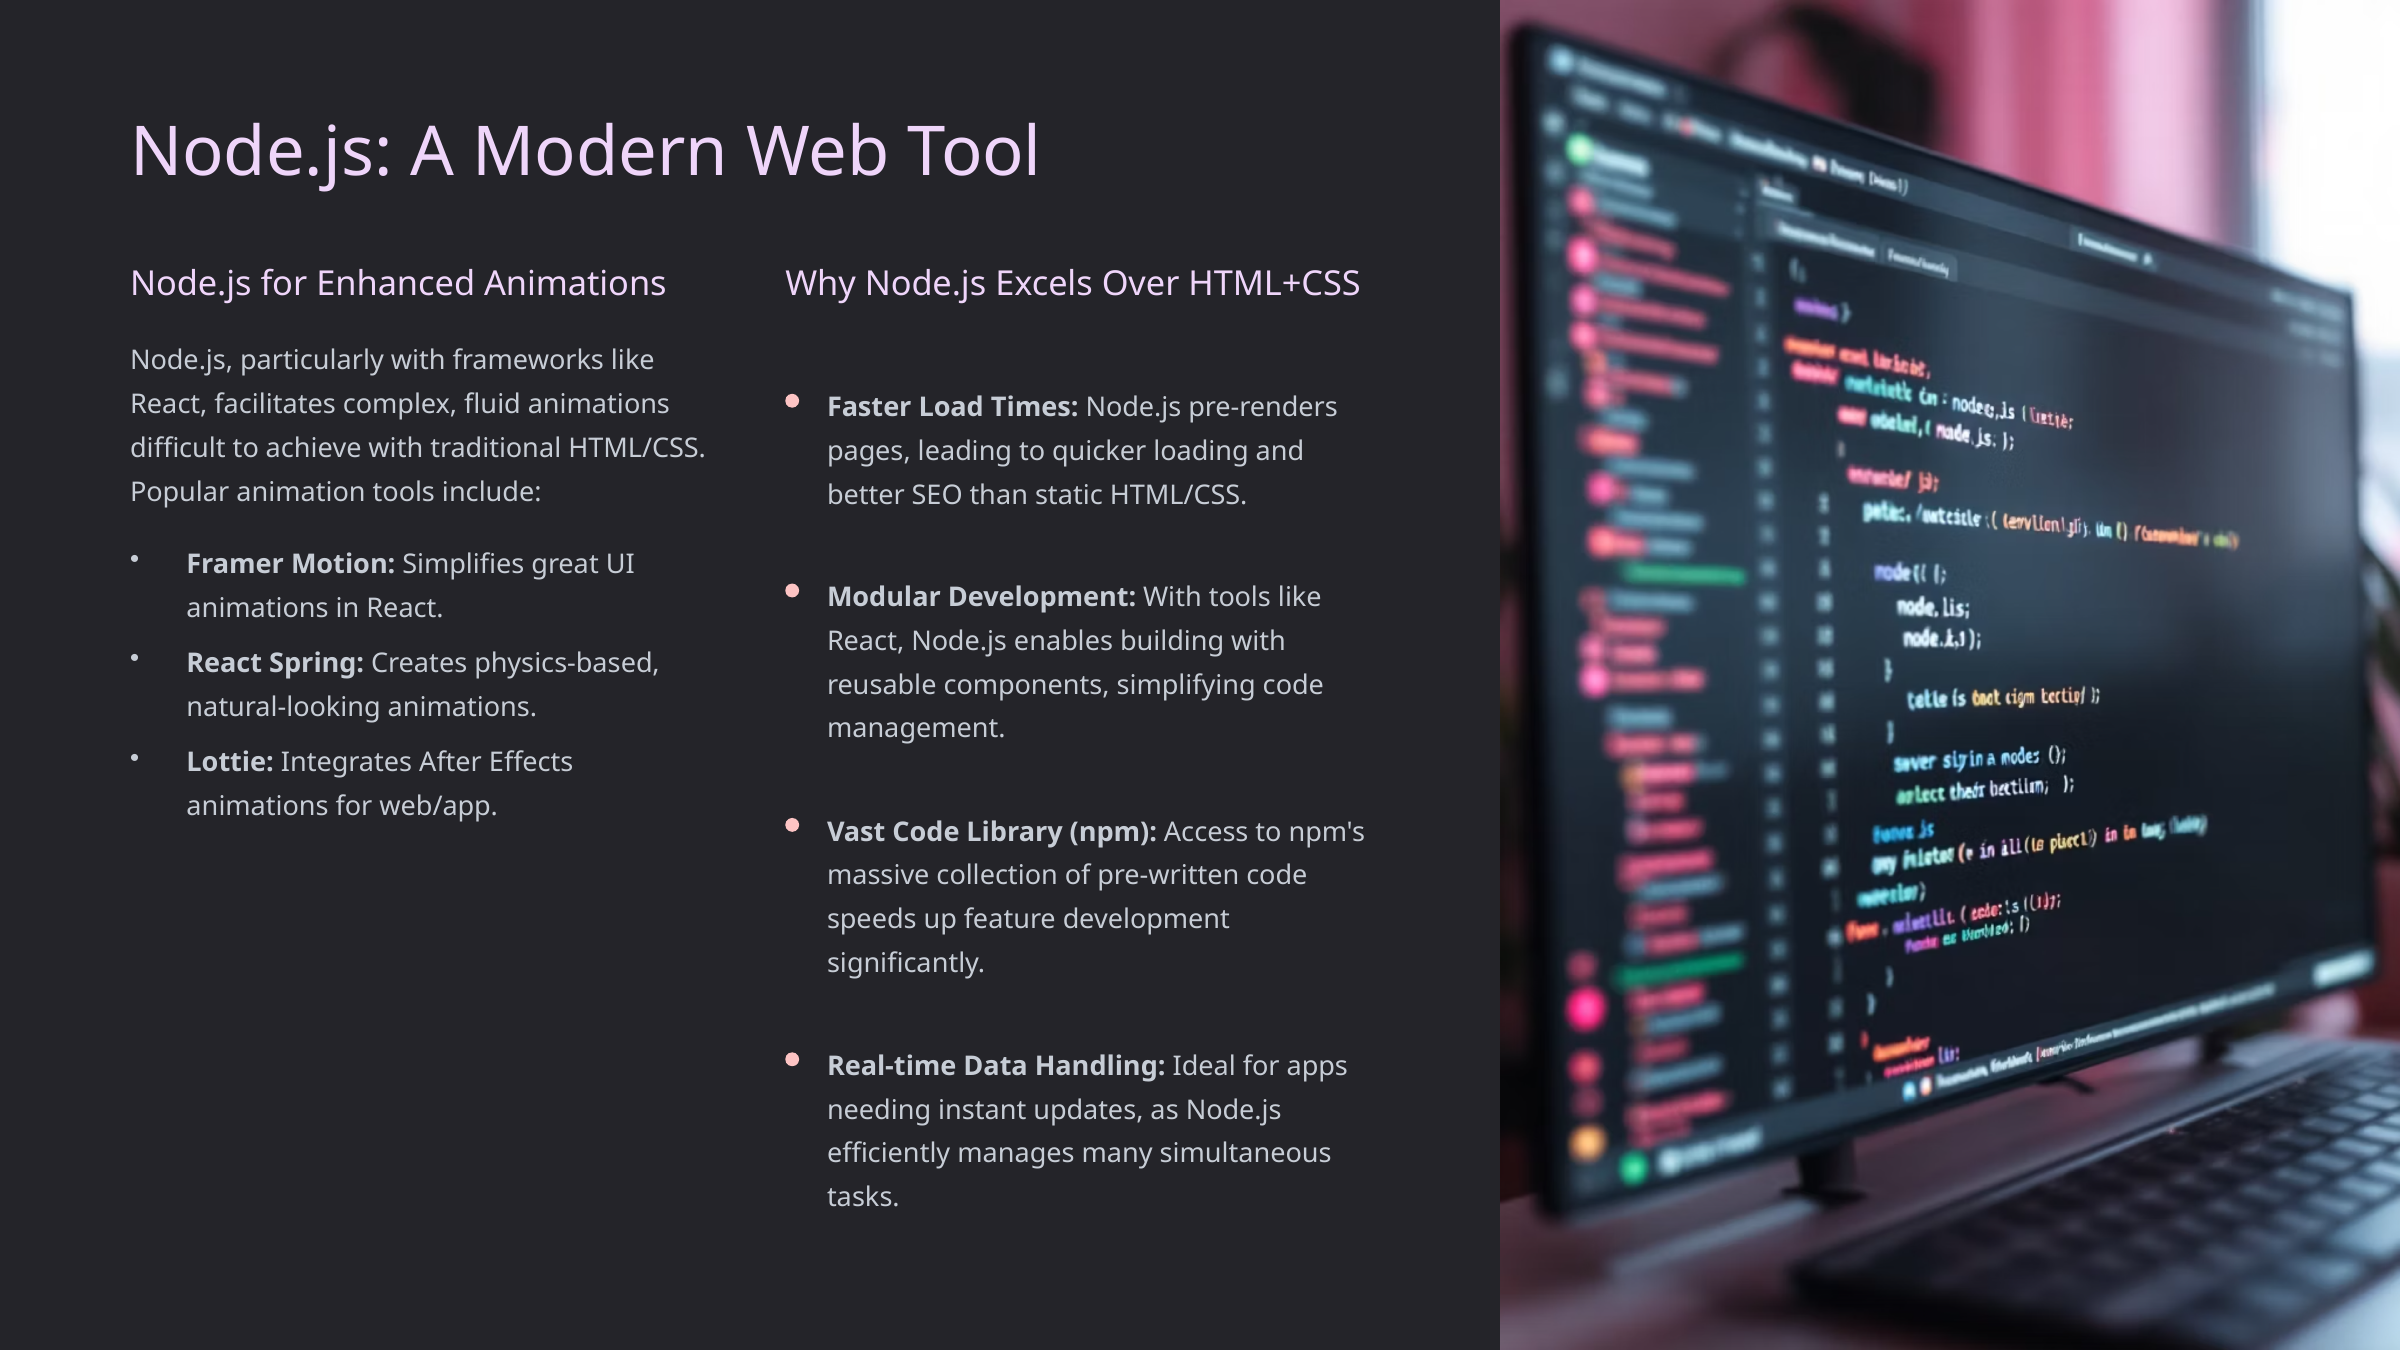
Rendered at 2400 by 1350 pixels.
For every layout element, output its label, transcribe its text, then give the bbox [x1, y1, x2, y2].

text_box Real-time Data Handling: Ideal for apps needing instant updates, as Node.js efficiently manages many simultaneous tasks. [827, 1036, 1371, 1216]
text_box React Spring: Creates physics-based, natural-looking animations. [130, 634, 716, 724]
text_box [785, 583, 800, 598]
text_box Faster Load Times: Node.js pre-renders pages, leading to quicker loading and better SEO than static HTML/CSS. [827, 378, 1371, 513]
text_box Lottie: Integrates After Effects animations for web/app. [130, 733, 716, 823]
text_box Node.js: A Modern Web Tool [130, 102, 1041, 191]
picture [1499, 0, 2400, 1350]
text_box [785, 1052, 800, 1067]
text_box [785, 393, 800, 408]
text_box Modular Development: With tools like React, Node.js enables building with reusable components, simplifying code management. [827, 568, 1371, 747]
text_box Framer Motion: Simplifies great UI animations in React. [130, 535, 716, 625]
text_box Node.js for Enhanced Animations [130, 259, 667, 304]
text_box [785, 817, 800, 832]
text_box Why Node.js Excels Over HTML+CSS [785, 259, 1372, 347]
text_box Node.js, particularly with frameworks like React, facilitates complex, fluid animations difficult to achieve with traditional HTML/CSS. Popular animation tools include: [130, 331, 716, 510]
text_box Vast Code Library (npm): Access to npm's massive collection of pre-written code speeds up feature development significantly. [827, 802, 1371, 982]
